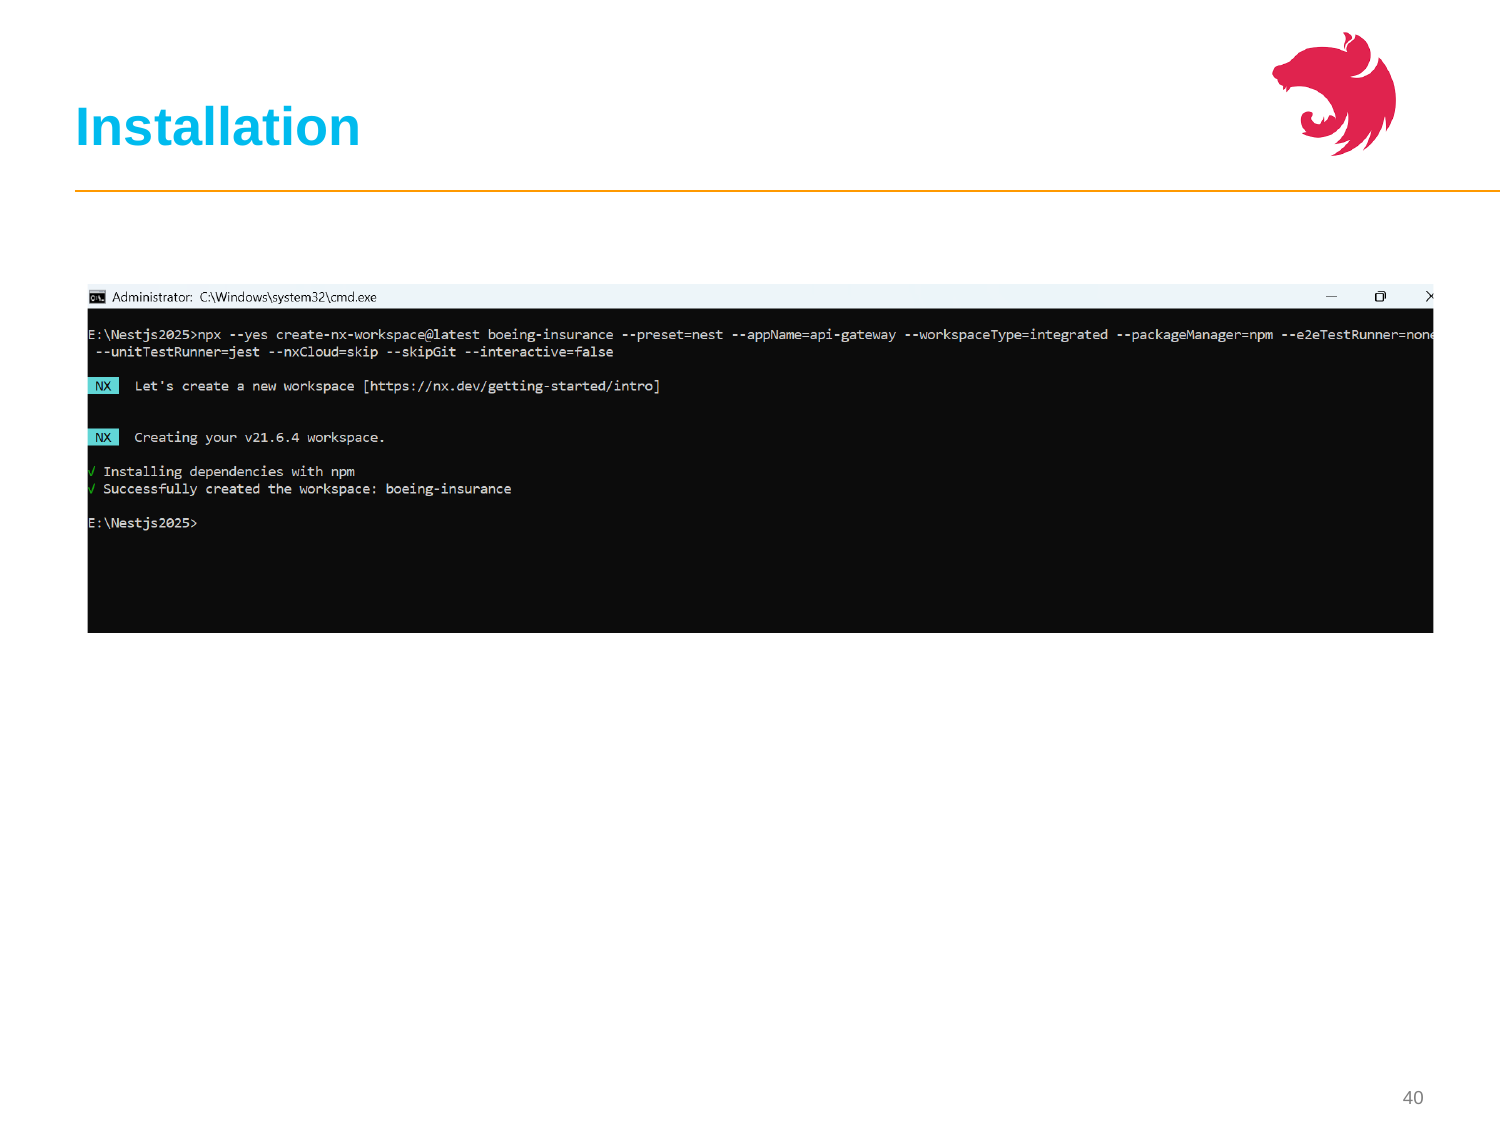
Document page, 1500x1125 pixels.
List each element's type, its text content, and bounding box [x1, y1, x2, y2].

picture [87, 284, 1434, 633]
title Installation [75, 27, 1422, 157]
